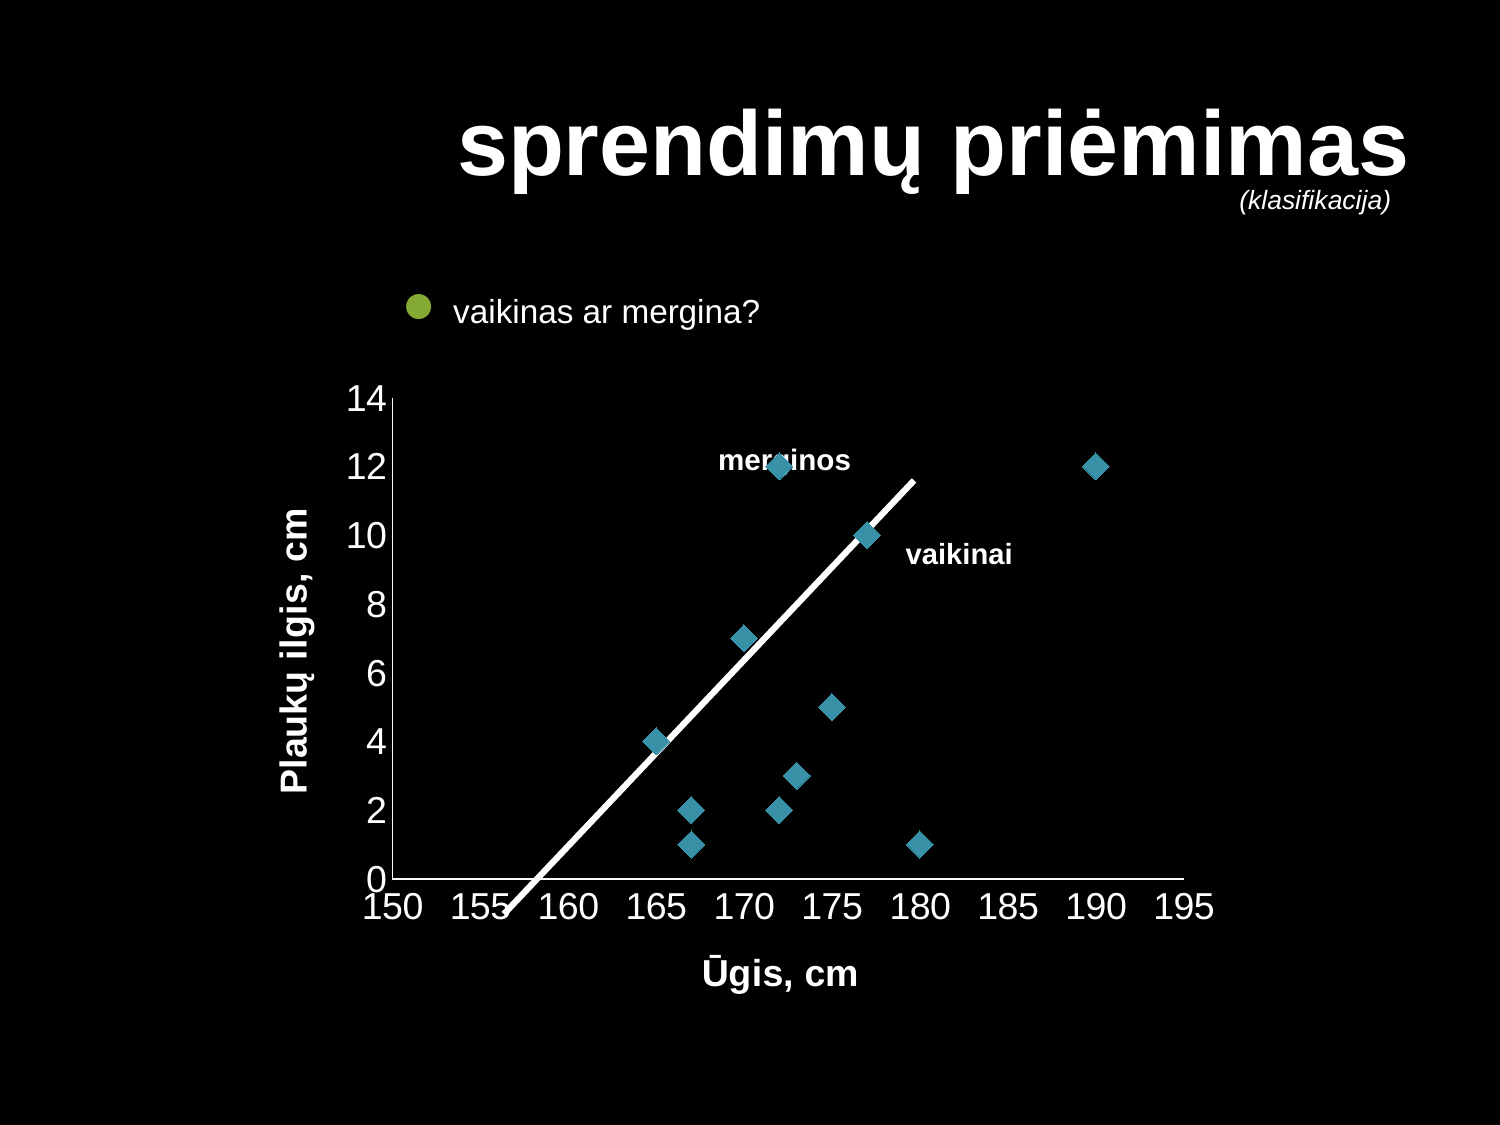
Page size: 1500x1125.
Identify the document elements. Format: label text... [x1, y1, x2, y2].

list ● vaikinas ar mergina? [386, 257, 903, 352]
title sprendimų priėmimas [75, 45, 1425, 233]
text_box (klasifikacija) [1054, 175, 1407, 223]
chart [234, 363, 1235, 1031]
